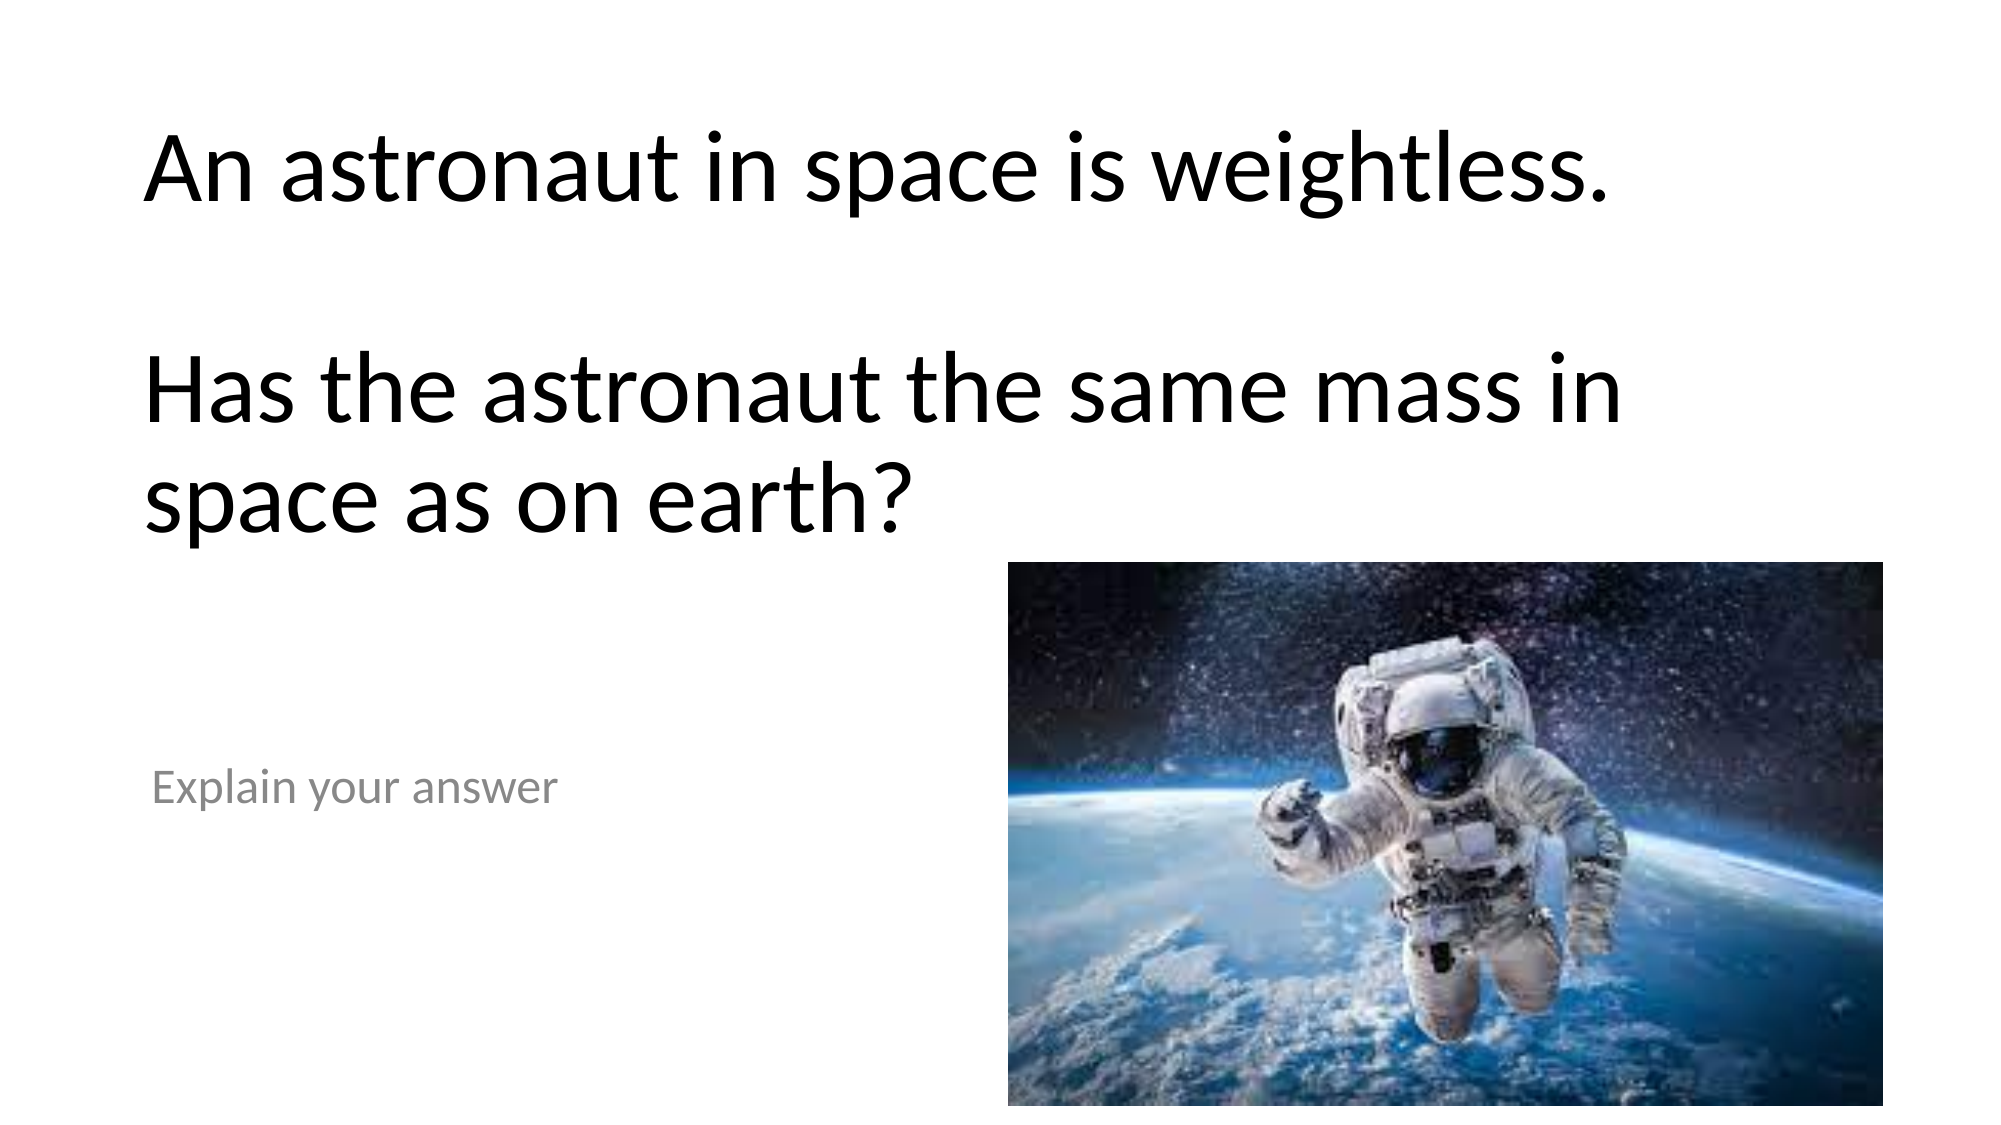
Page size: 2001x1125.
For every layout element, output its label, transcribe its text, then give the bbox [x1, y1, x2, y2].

picture [1008, 562, 1883, 1106]
list Explain your answer [136, 752, 1003, 999]
title An astronaut in space is weightless. Has the astronaut the same mass in space as on earth? [128, 94, 1854, 563]
